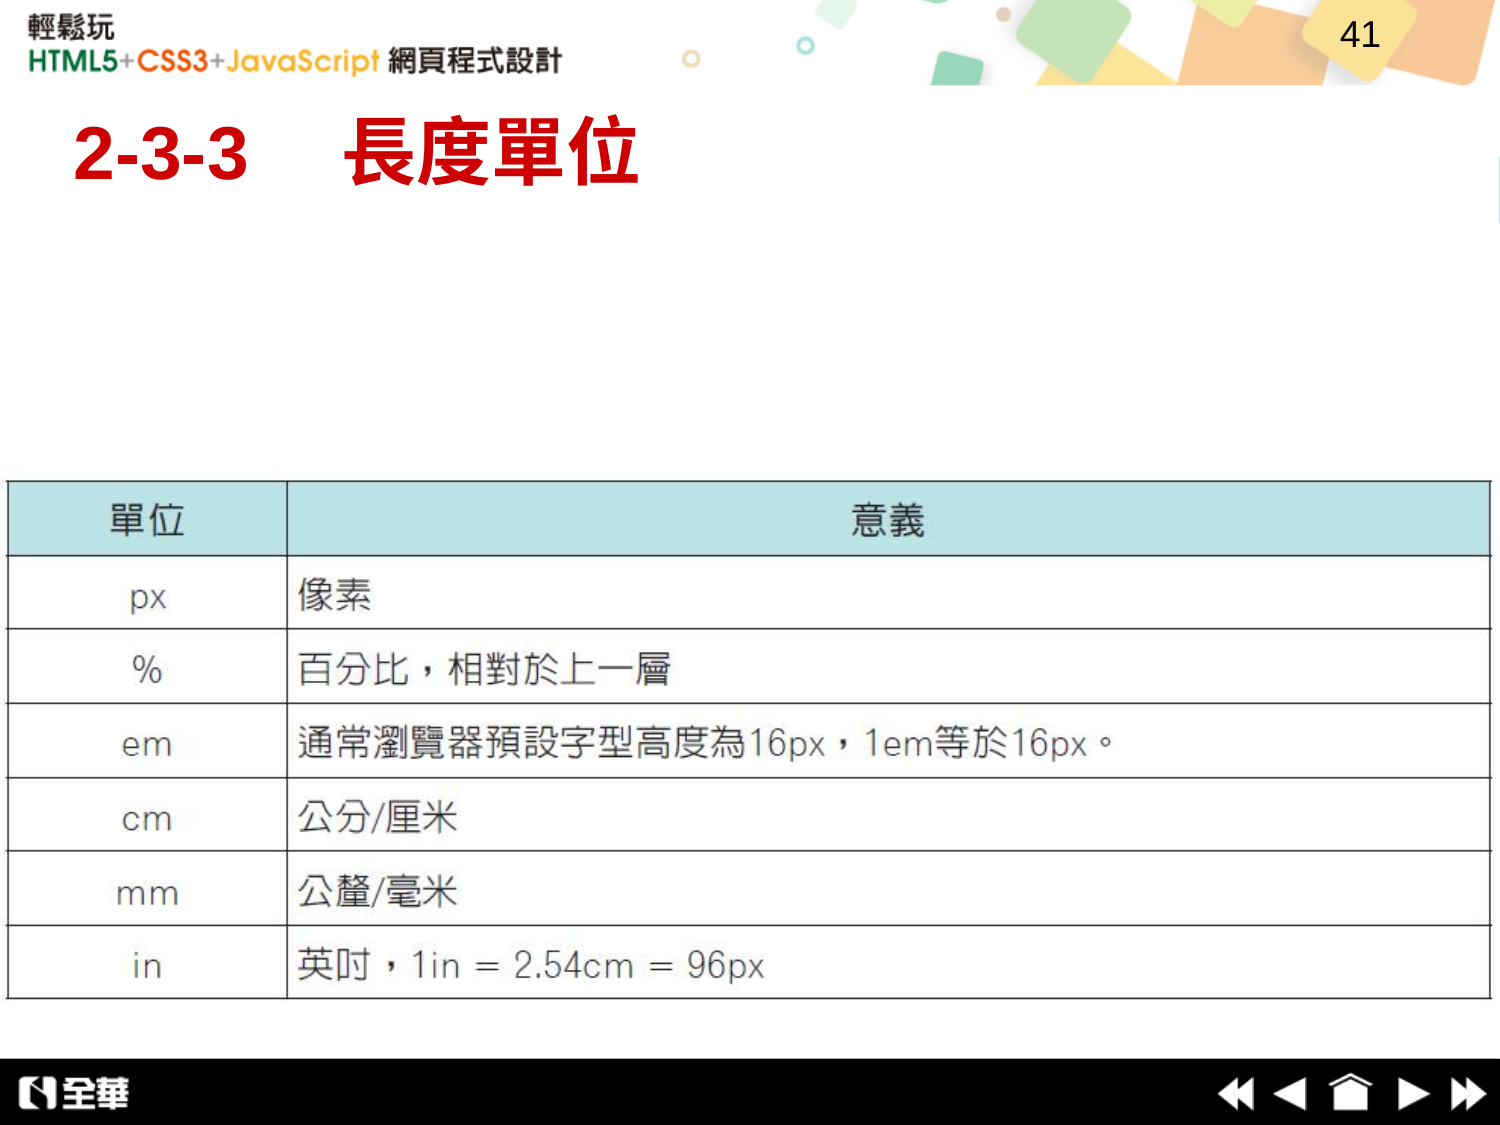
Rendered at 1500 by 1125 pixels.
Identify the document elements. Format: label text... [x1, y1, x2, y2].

slide_number 41 [1325, 3, 1500, 57]
picture [0, 0, 1500, 1125]
title 2-3-3 長度單位 [58, 31, 1426, 268]
